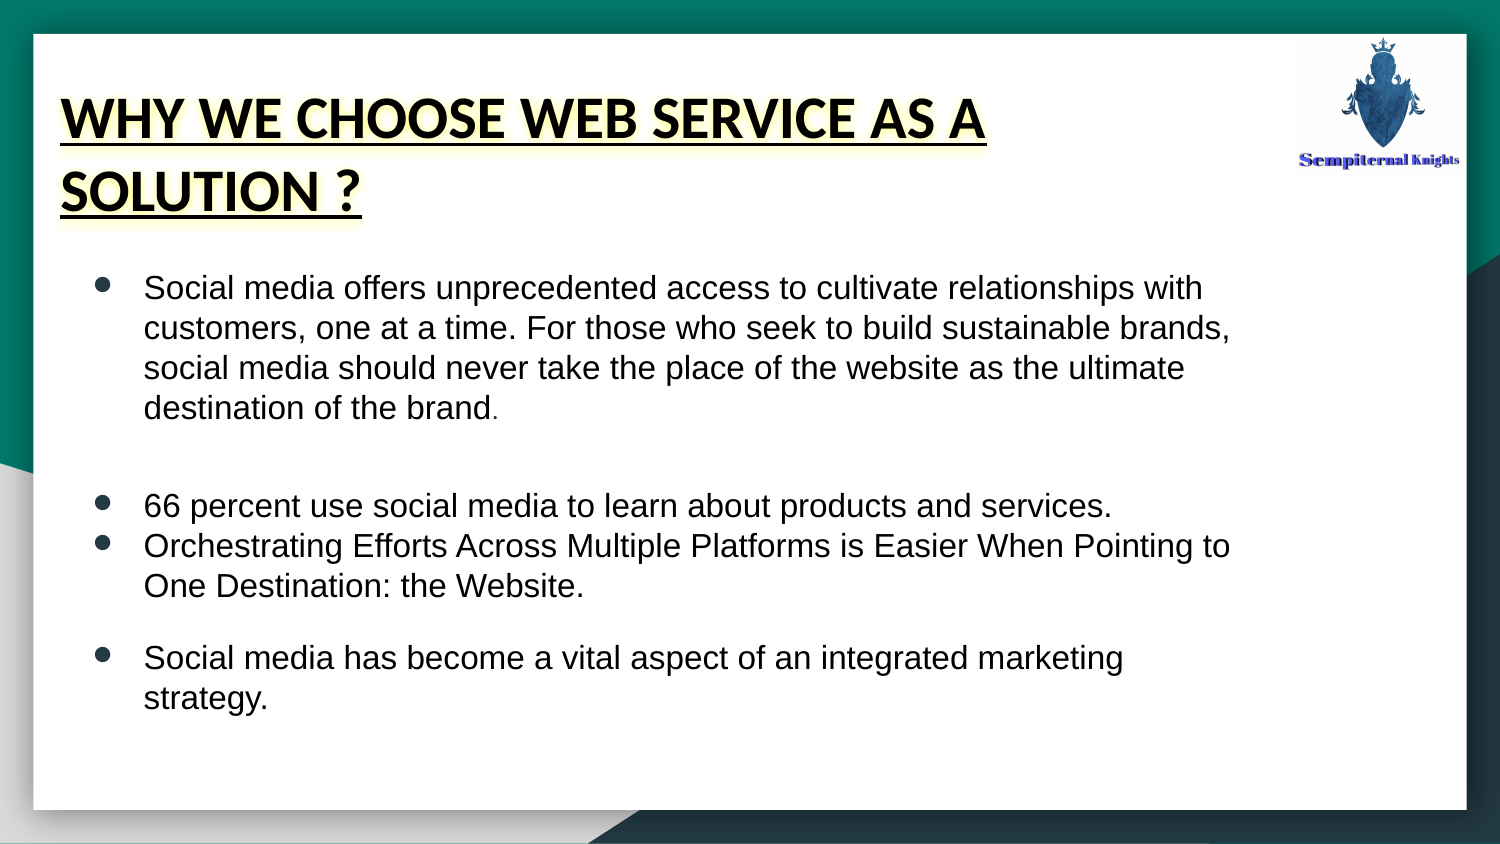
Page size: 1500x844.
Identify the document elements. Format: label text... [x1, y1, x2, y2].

list Social media offers unprecedented access to cultivate relationships with customers, one at a time. For those who seek to build sustainable brands, social media should never take the place of the website as the ultimate destination of the brand. 66 percent use social media to learn about products and services. Orchestrating Efforts Across Multiple Platforms is Easier When Pointing to One Destination: the Website. Social media has become a vital aspect of an integrated marketing strategy. [53, 251, 1271, 783]
picture [1290, 35, 1466, 176]
text_box WHY WE CHOOSE WEB SERVICE AS A SOLUTION ? [45, 63, 1262, 238]
